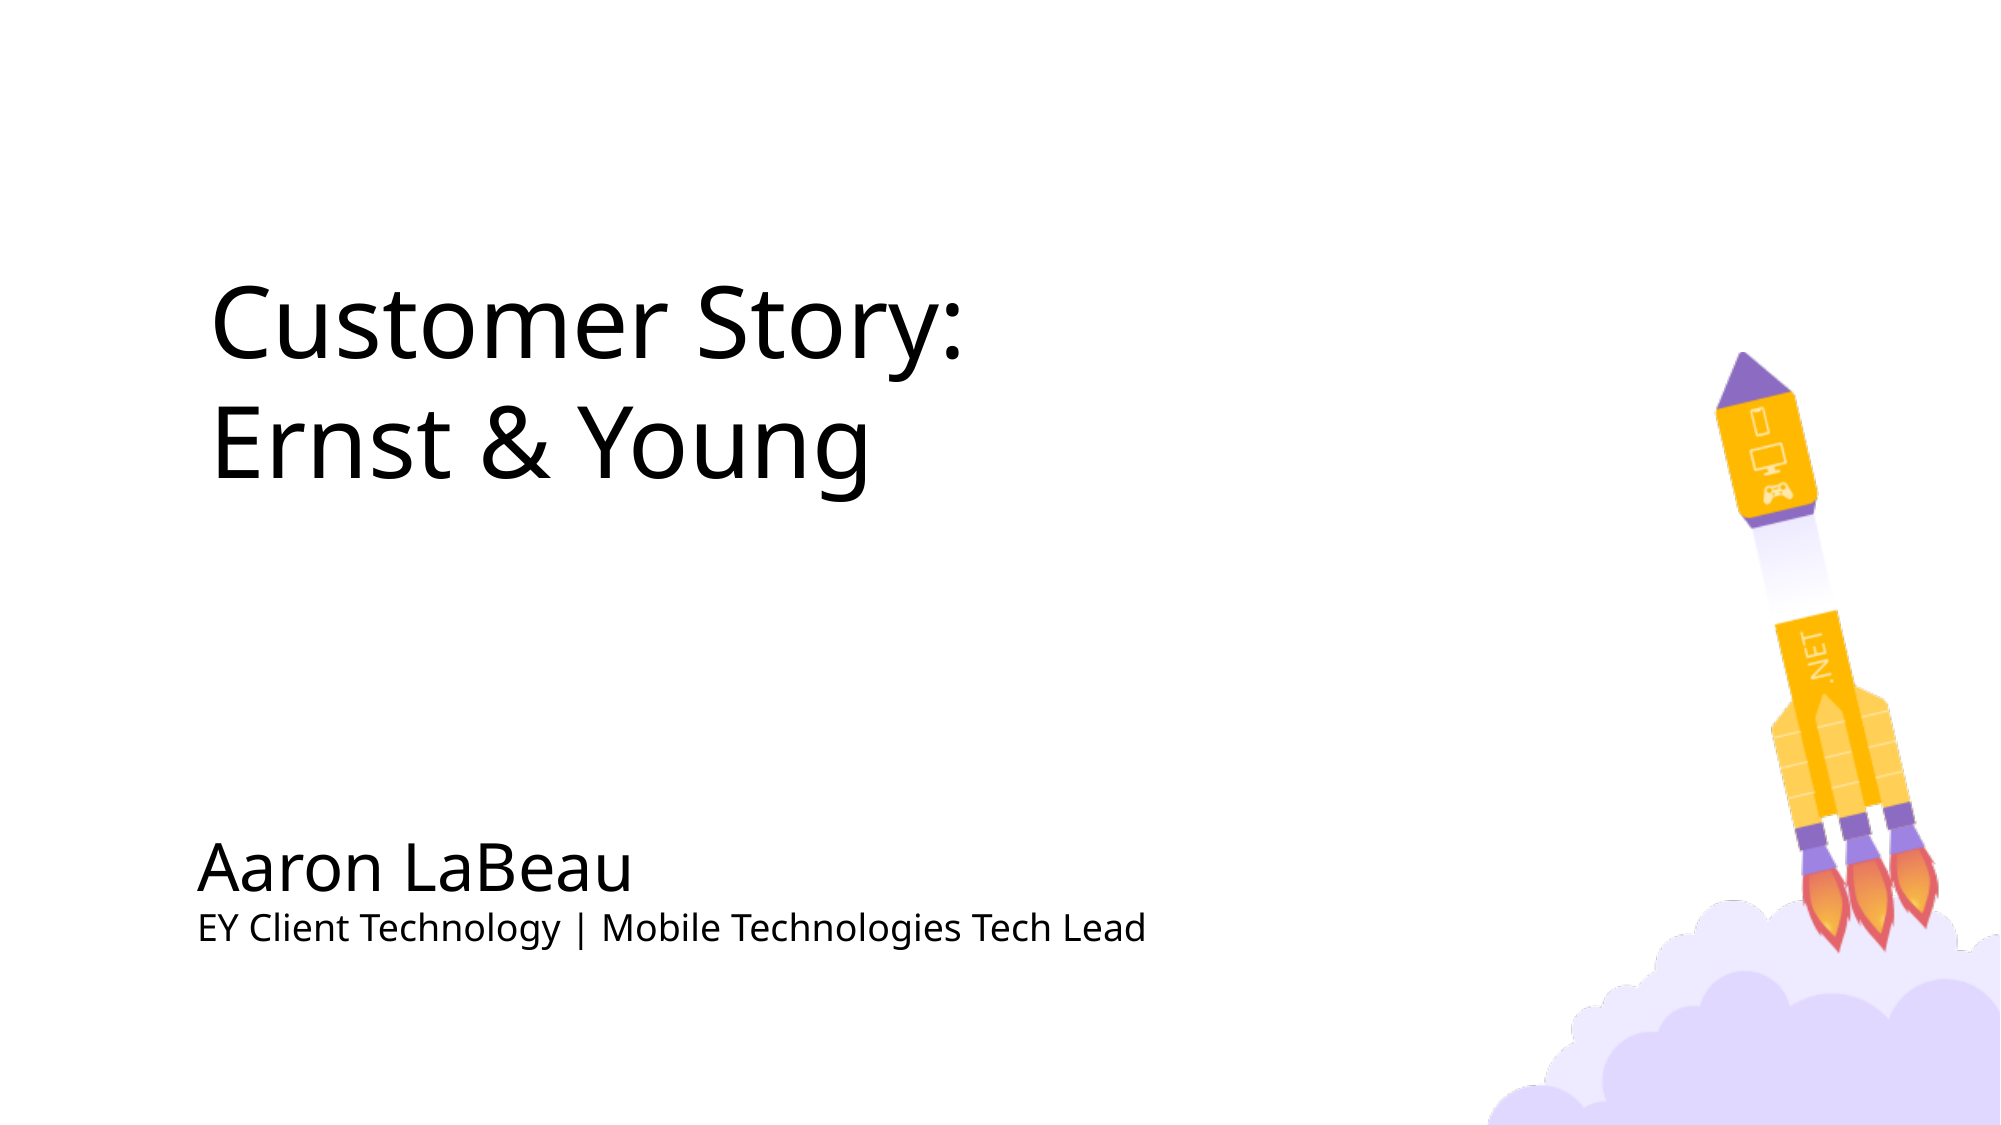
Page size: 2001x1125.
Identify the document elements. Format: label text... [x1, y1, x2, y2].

text_box Aaron LaBeau EY Client Technology | Mobile Technologies Tech Lead [182, 817, 1164, 957]
picture [1487, 351, 2000, 1125]
text_box Customer Story: Ernst & Young [195, 250, 1575, 506]
